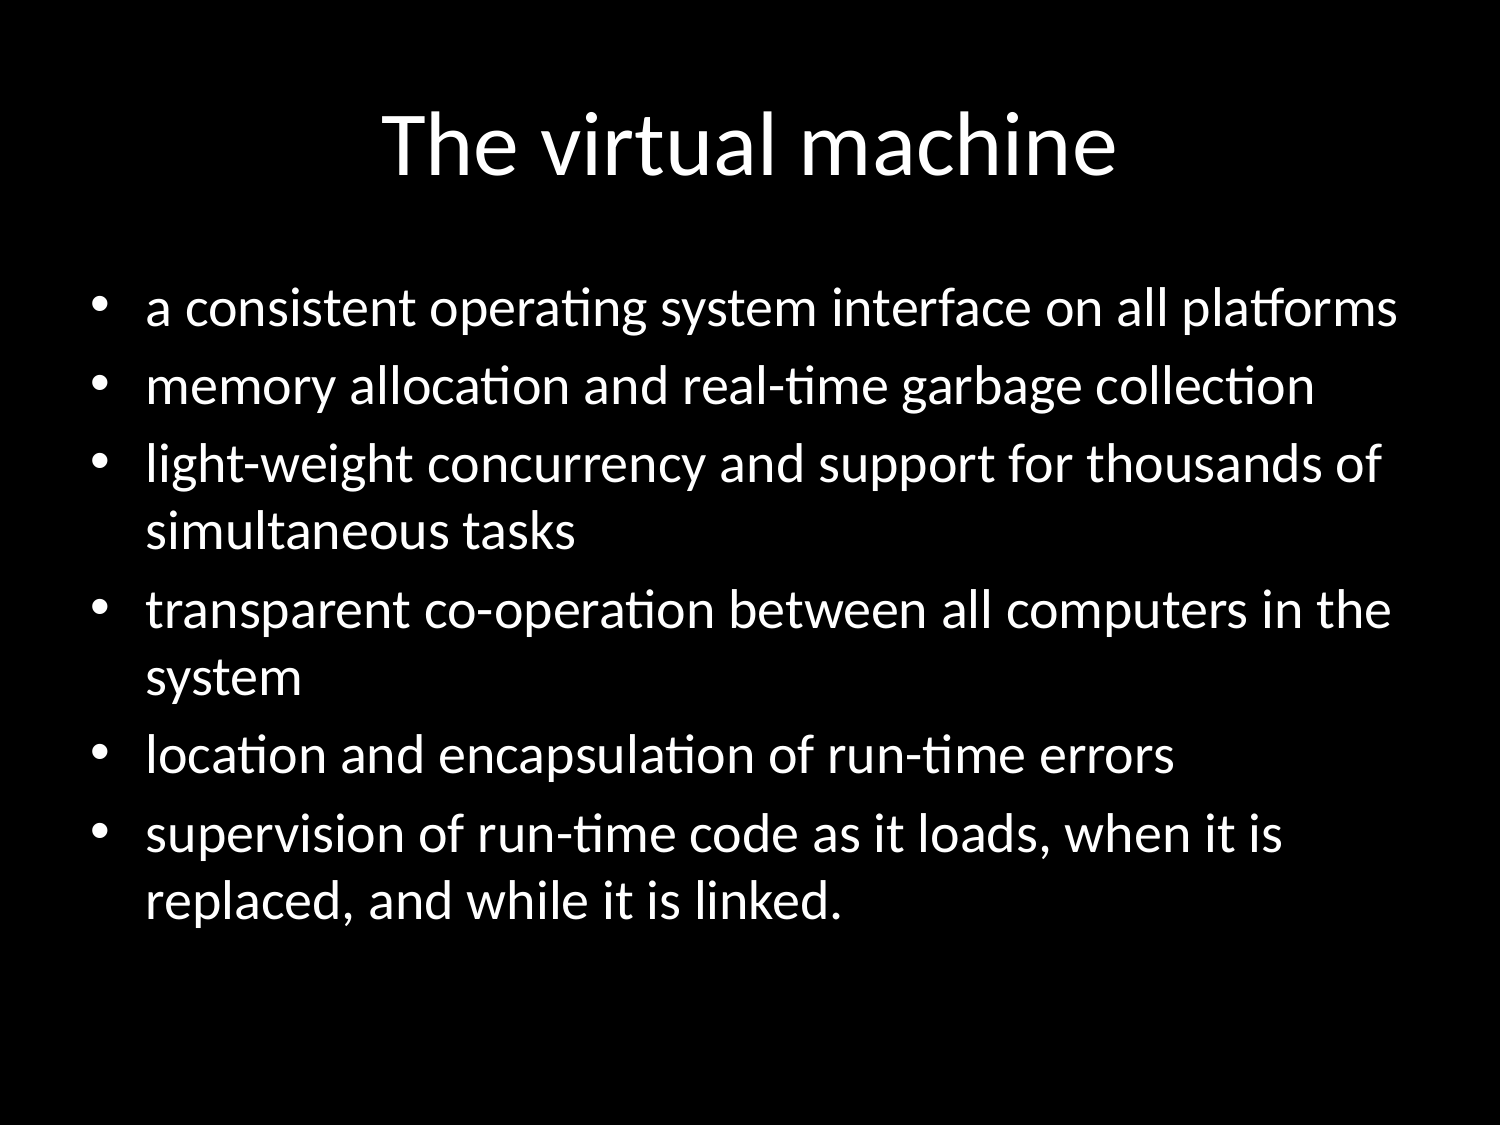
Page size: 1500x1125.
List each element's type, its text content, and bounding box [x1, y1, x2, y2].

title The virtual machine [75, 45, 1425, 233]
list a consistent operating system interface on all platforms memory allocation and real-time garbage collection light-weight concurrency and support for thousands of simultaneous tasks transparent co-operation between all computers in the system location and encapsulation of run-time errors supervision of run-time code as it loads, when it is replaced, and while it is linked. [75, 262, 1425, 1005]
